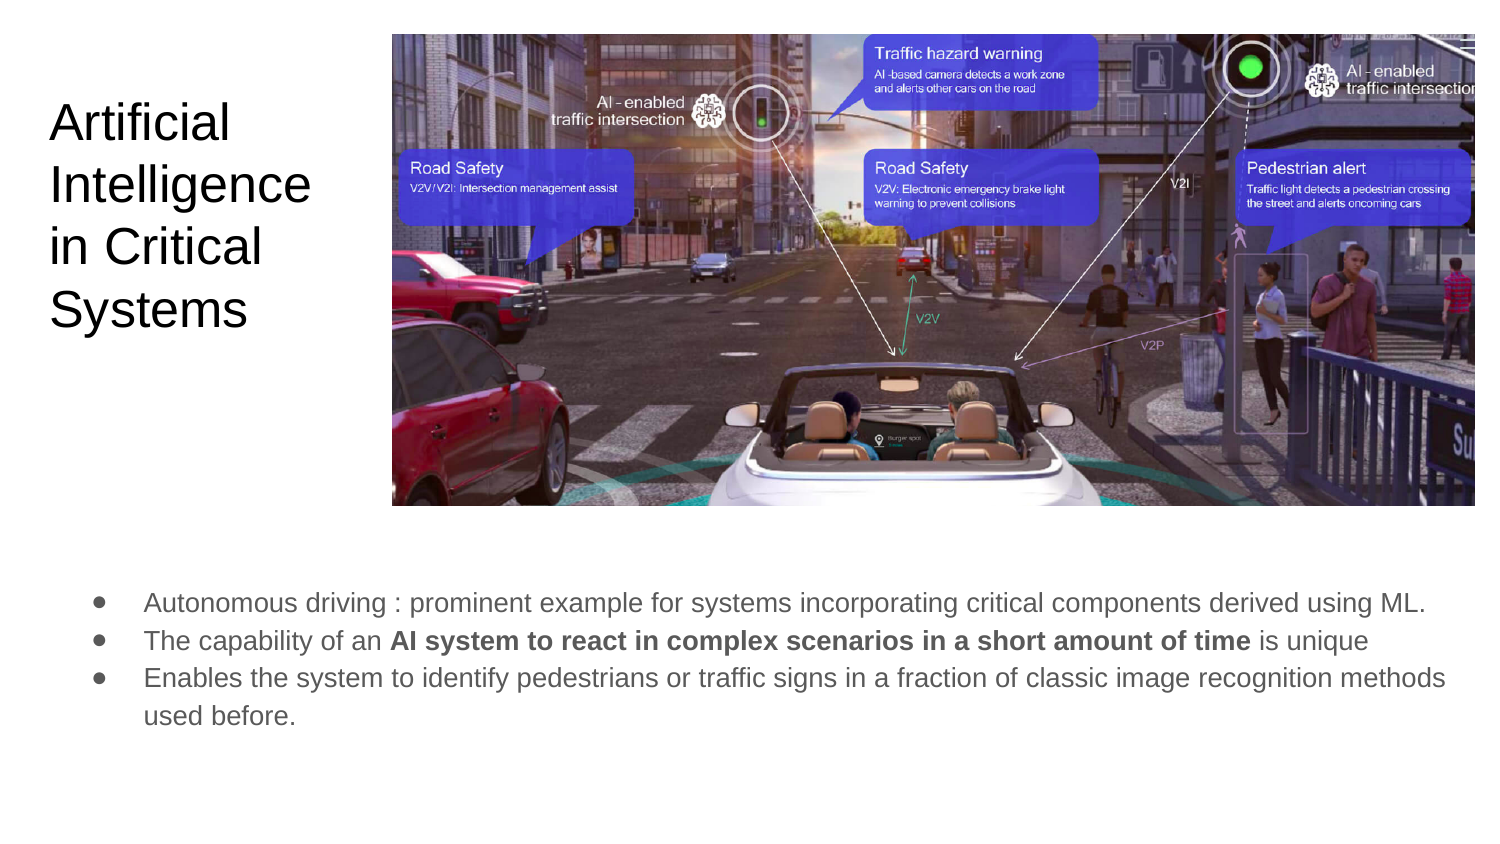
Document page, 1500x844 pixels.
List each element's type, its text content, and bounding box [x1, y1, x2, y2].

list Autonomous driving : prominent example for systems incorporating critical components derived using ML. The capability of an AI system to react in complex scenarios in a short amount of time is unique Enables the system to identify pedestrians or traffic signs in a fraction of classic image recognition methods used before. [51, 564, 1475, 750]
picture [392, 33, 1476, 506]
title Artificial Intelligence in Critical Systems [34, 72, 355, 469]
